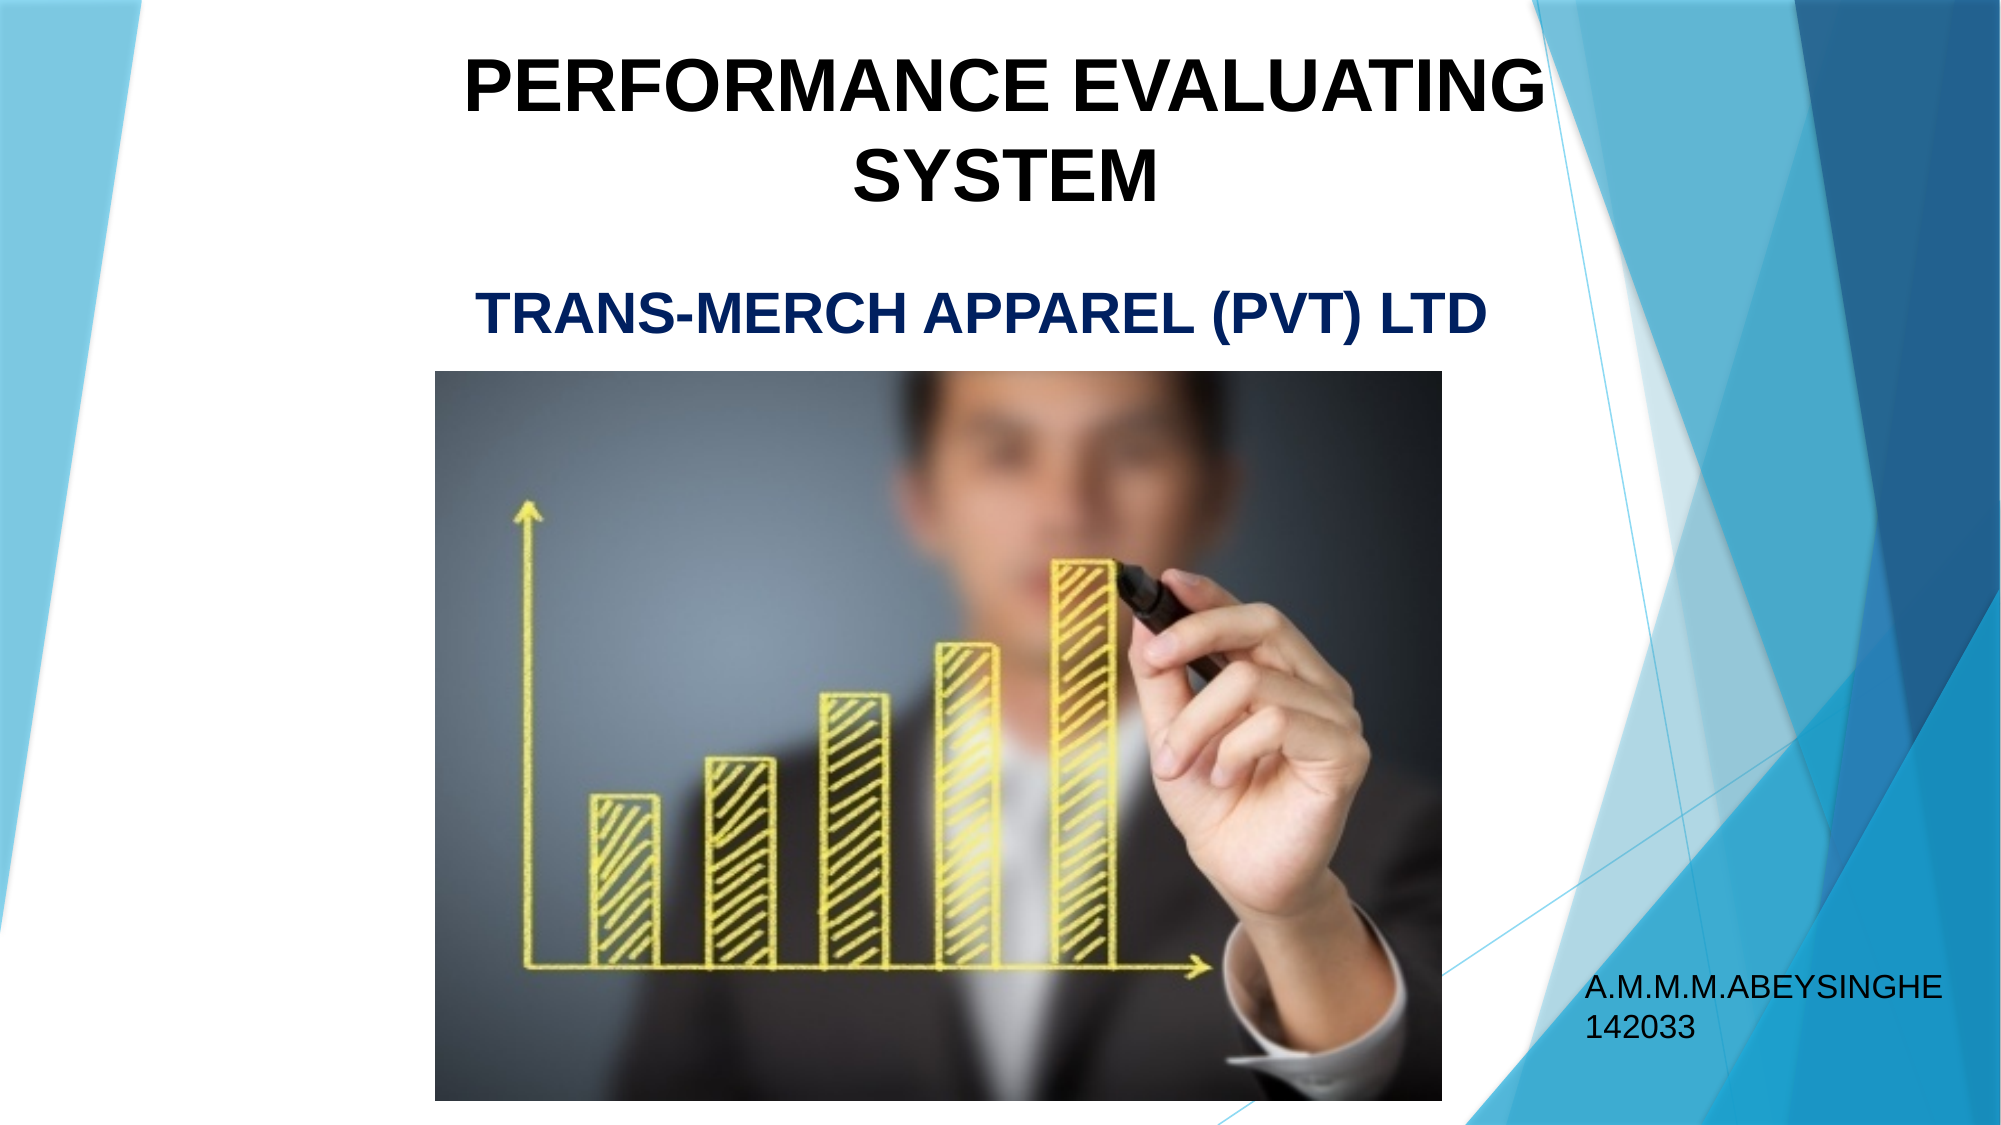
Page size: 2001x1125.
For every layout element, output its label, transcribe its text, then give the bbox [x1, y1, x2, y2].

text_box TRANS-MERCH APPAREL (PVT) LTD [460, 268, 1552, 353]
text_box PERFORMANCE EVALUATING SYSTEM [305, 29, 1707, 224]
text_box A.M.M.M.ABEYSINGHE 142033 [1570, 957, 2000, 1053]
picture [434, 370, 1443, 1102]
